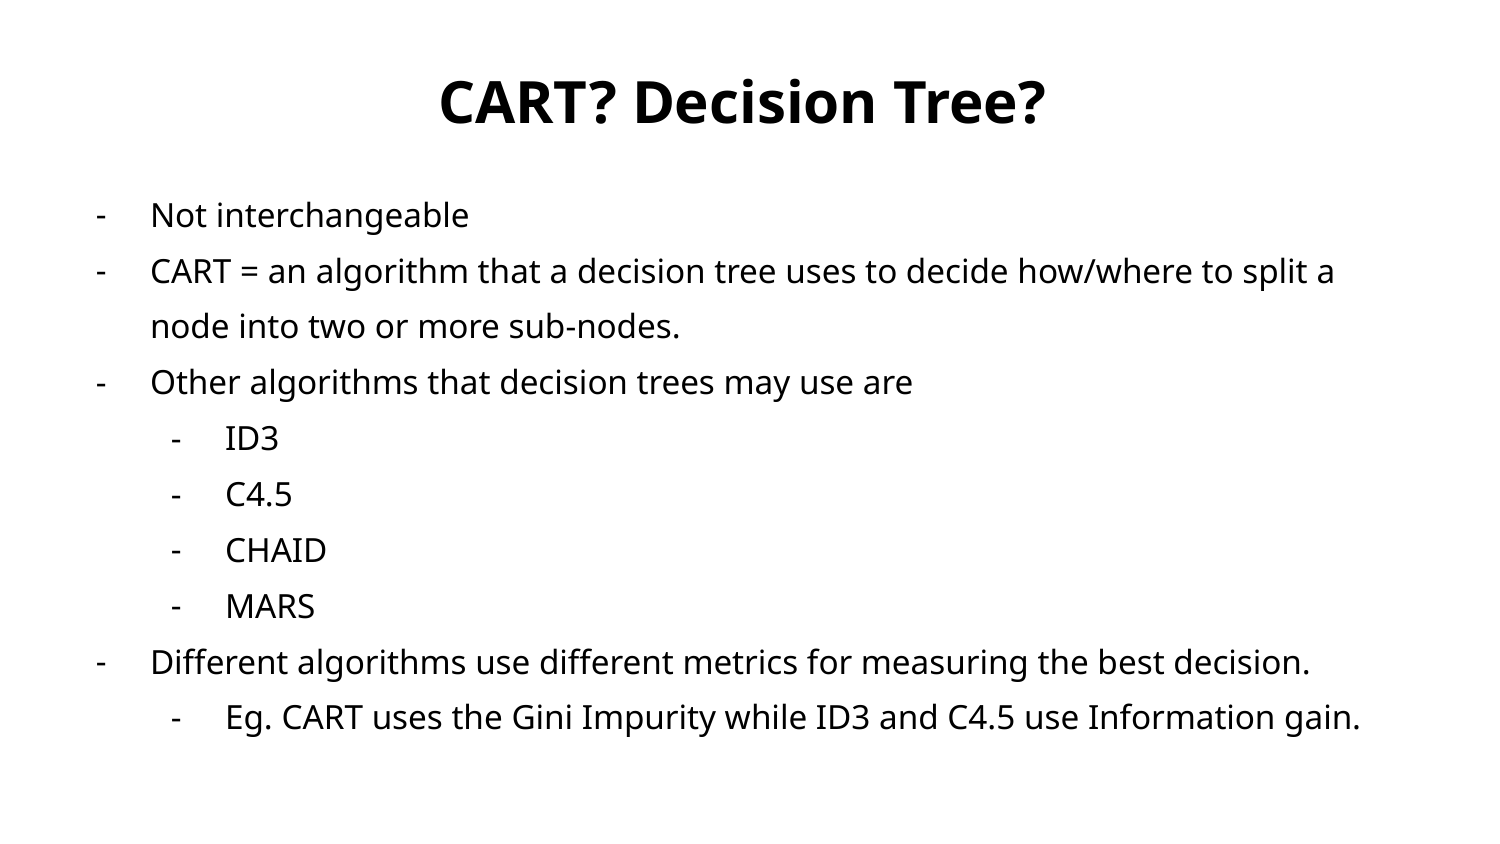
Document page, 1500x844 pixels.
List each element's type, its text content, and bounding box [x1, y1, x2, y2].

text_box Not interchangeable CART = an algorithm that a decision tree uses to decide how/where to split a node into two or more sub-nodes. Other algorithms that decision trees may use are ID3 C4.5 CHAID MARS Different algorithms use different metrics for measuring the best decision. Eg. CART uses the Gini Impurity while ID3 and C4.5 use Information gain. [74, 195, 1425, 720]
title CART? Decision Tree? [75, 50, 1425, 144]
